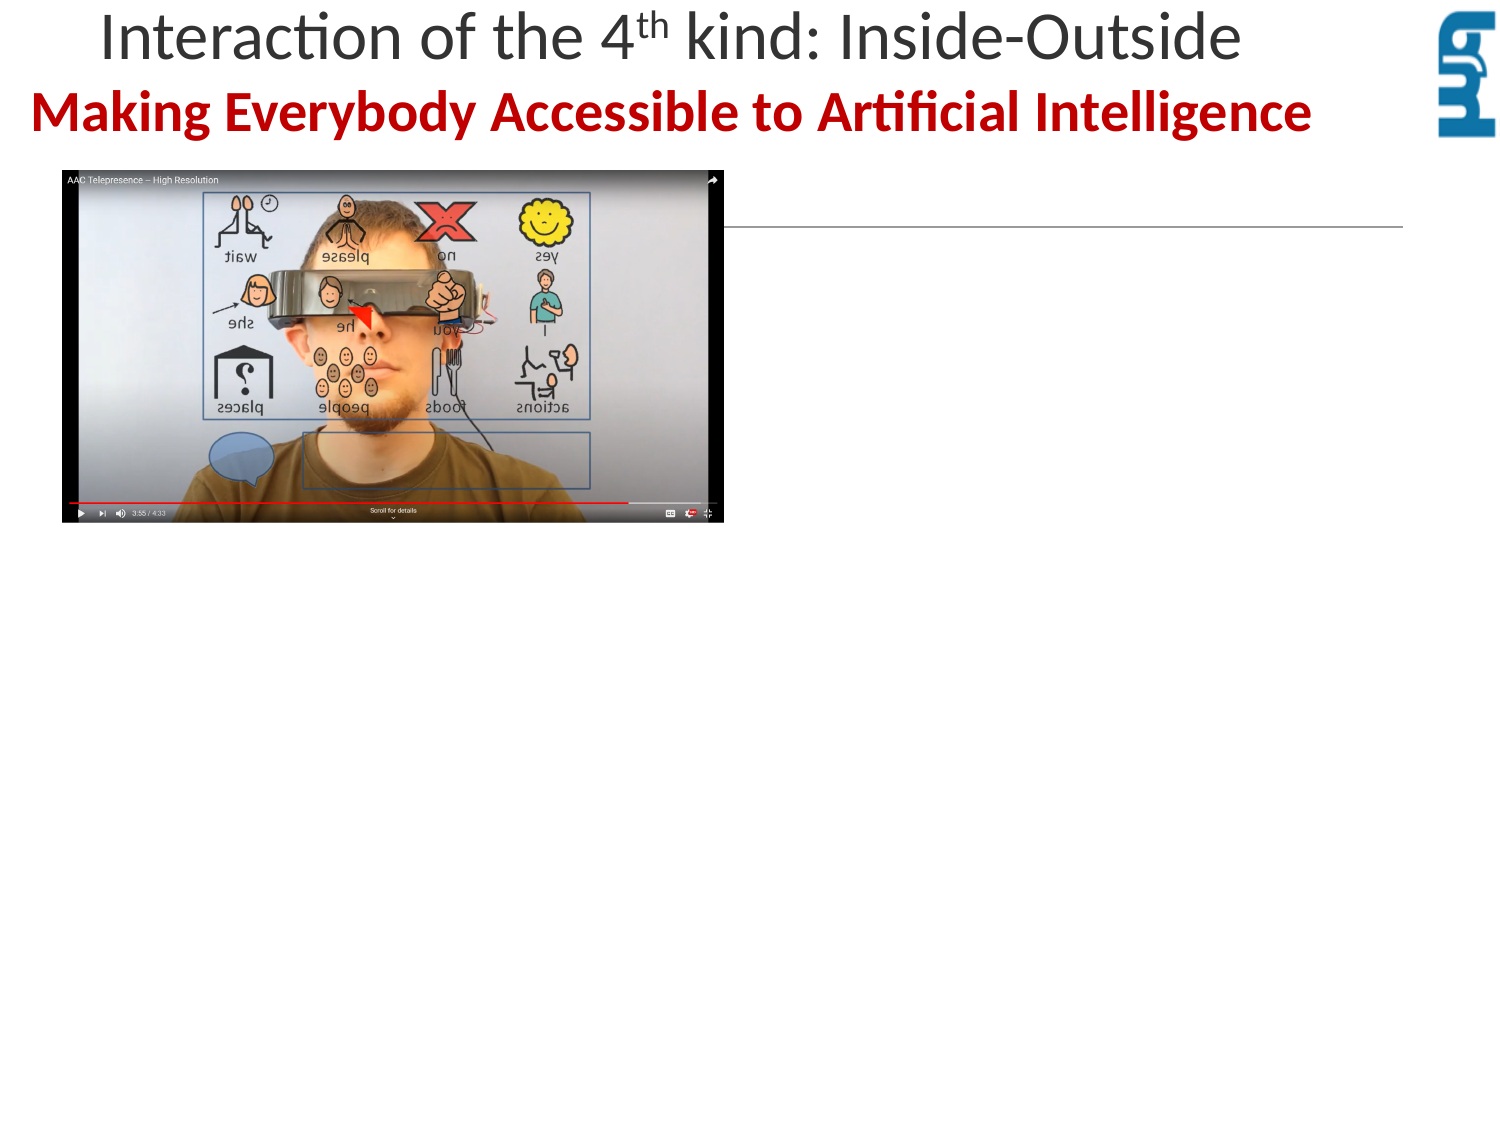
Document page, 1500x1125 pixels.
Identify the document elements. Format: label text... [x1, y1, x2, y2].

picture [62, 170, 724, 523]
picture [1427, 0, 1500, 149]
text_box Interaction of the 4th kind: Inside-Outside Making Everybody Accessible to Artificial Intelligence [3, 0, 1341, 171]
